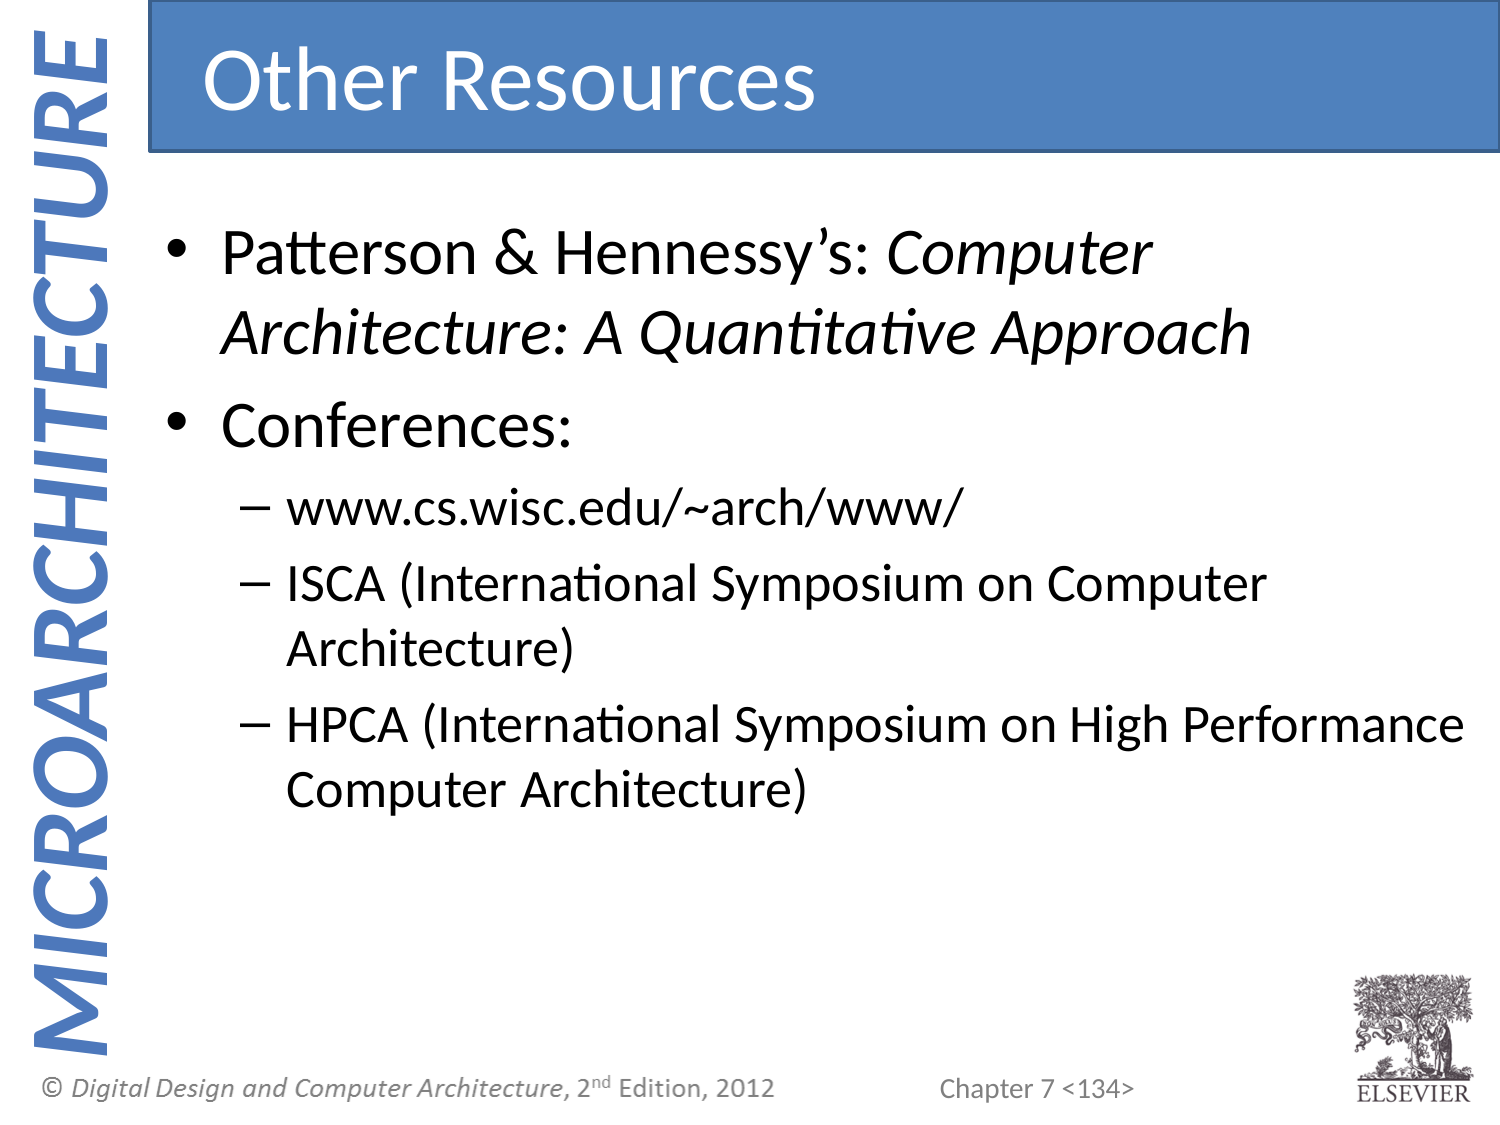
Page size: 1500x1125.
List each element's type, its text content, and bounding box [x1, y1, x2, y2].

text_box Other Resources [187, 11, 1488, 136]
list Patterson & Hennessy’s: Computer Architecture: A Quantitative Approach Conferences: www.cs.wisc.edu/~arch/www/ ISCA (International Symposium on Computer Architecture) HPCA (International Symposium on High Performance Computer Architecture) [150, 200, 1500, 943]
picture [0, 0, 1500, 1125]
